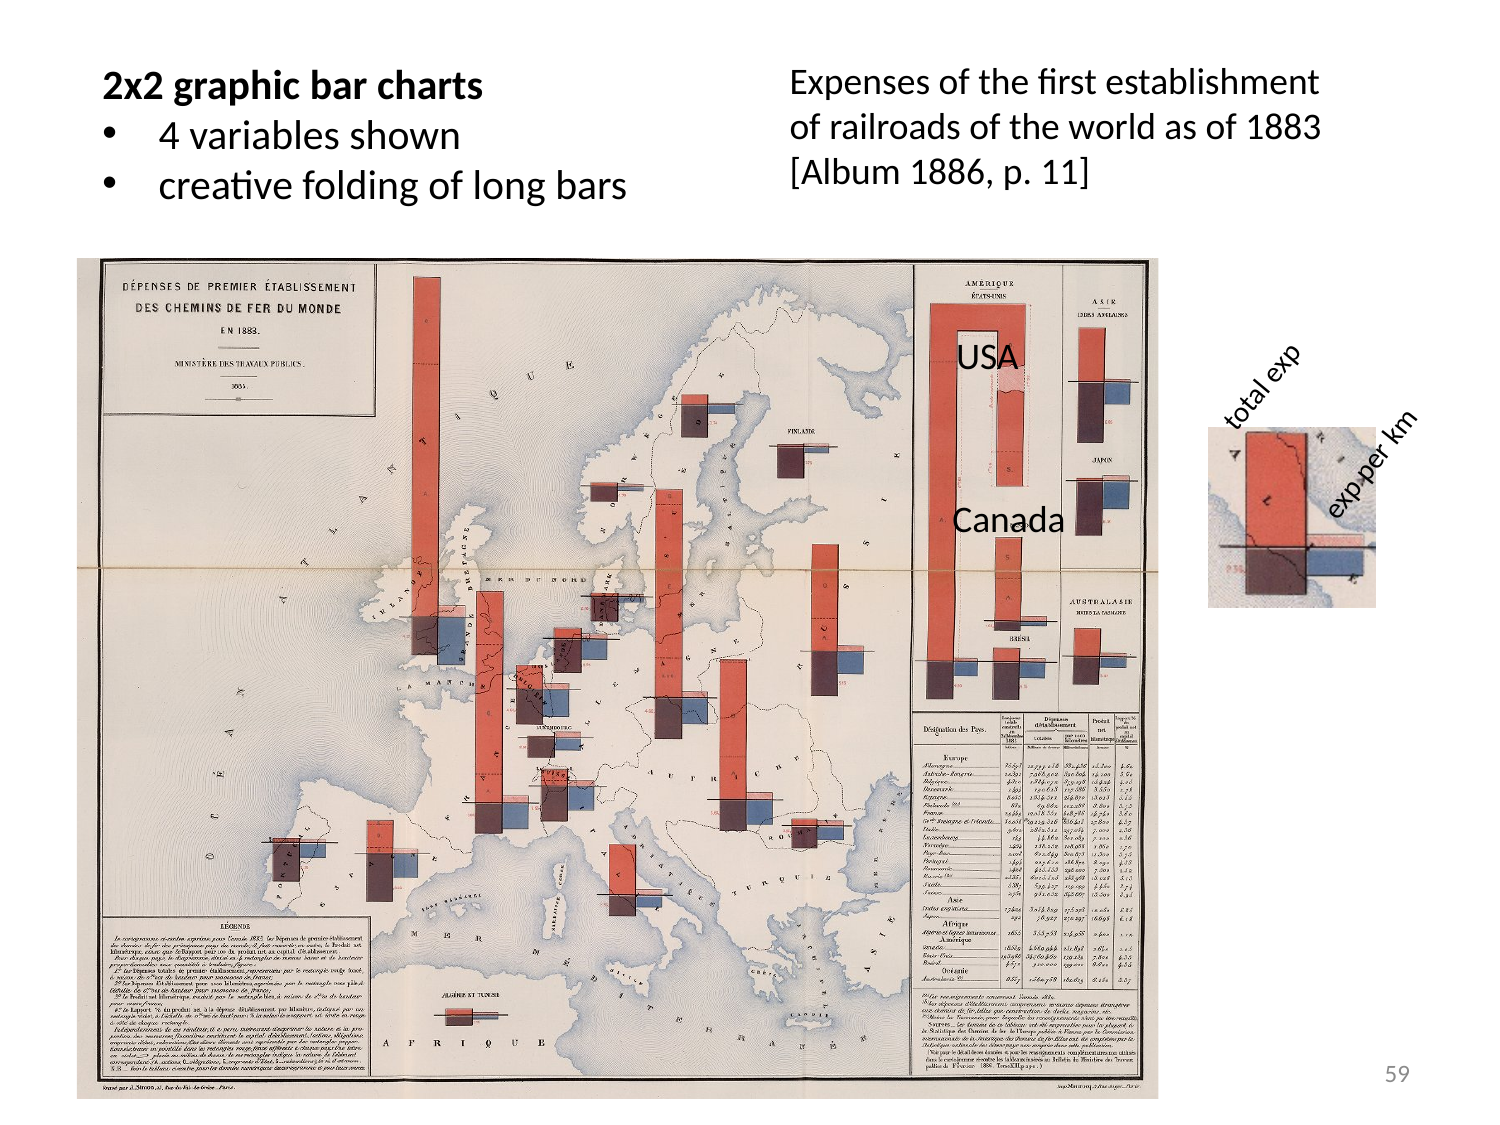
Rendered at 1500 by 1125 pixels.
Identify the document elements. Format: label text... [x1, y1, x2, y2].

text_box 2x2 graphic bar charts 4 variables shown creative folding of long bars [87, 50, 663, 215]
slide_number 59 [1162, 1042, 1425, 1103]
picture [76, 258, 1159, 1100]
text_box exp per km [1365, 383, 1439, 487]
text_box total exp [1187, 305, 1333, 446]
picture [1207, 427, 1376, 608]
text_box Expenses of the first establishment of railroads of the world as of 1883 [Album 1886, p. 11] [774, 49, 1363, 200]
